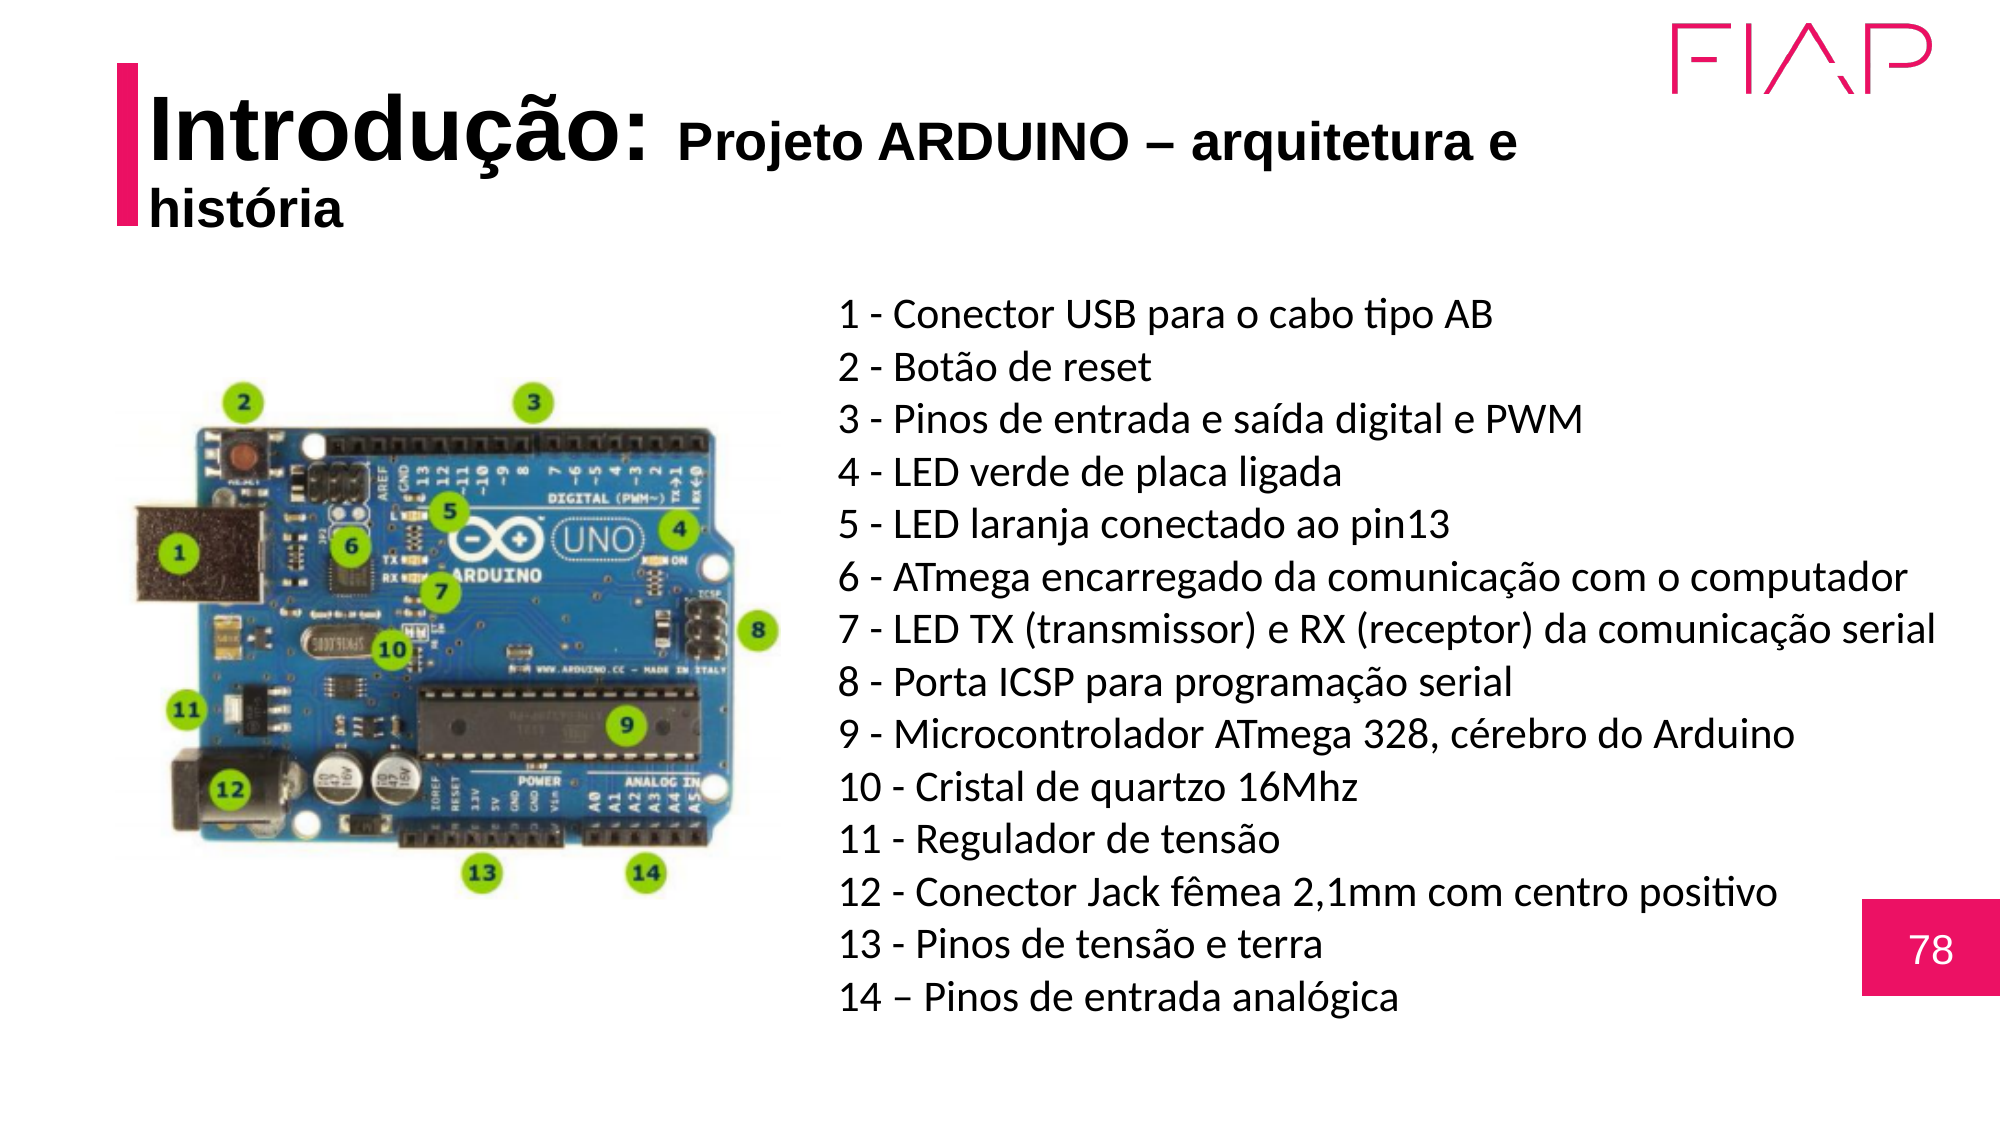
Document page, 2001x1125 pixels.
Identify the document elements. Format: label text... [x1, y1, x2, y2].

title Introdução: Projeto ARDUINO – arquitetura e história [133, 111, 1745, 210]
picture [115, 377, 781, 907]
picture [1672, 23, 1932, 94]
picture [117, 63, 138, 226]
slide_number 78 [1862, 917, 2000, 978]
text_box 1 - Conector USB para o cabo tipo AB 2 - Botão de reset 3 - Pinos de entrada e saída digital e PWM 4 - LED verde de placa ligada 5 - LED laranja conectado ao pin13 6 - ATmega encarregado da comunicação com o computador 7 - LED TX (transmissor) e RX (receptor) da comunicação serial 8 - Porta ICSP para programação serial 9 - Microcontrolador ATmega 328, cérebro do Arduino 10 - Cristal de quartzo 16Mhz 11 - Regulador de tensão 12 - Conector Jack fêmea 2,1mm com centro positivo 13 - Pinos de tensão e terra 14 – Pinos de entrada analógica [822, 277, 2000, 1028]
